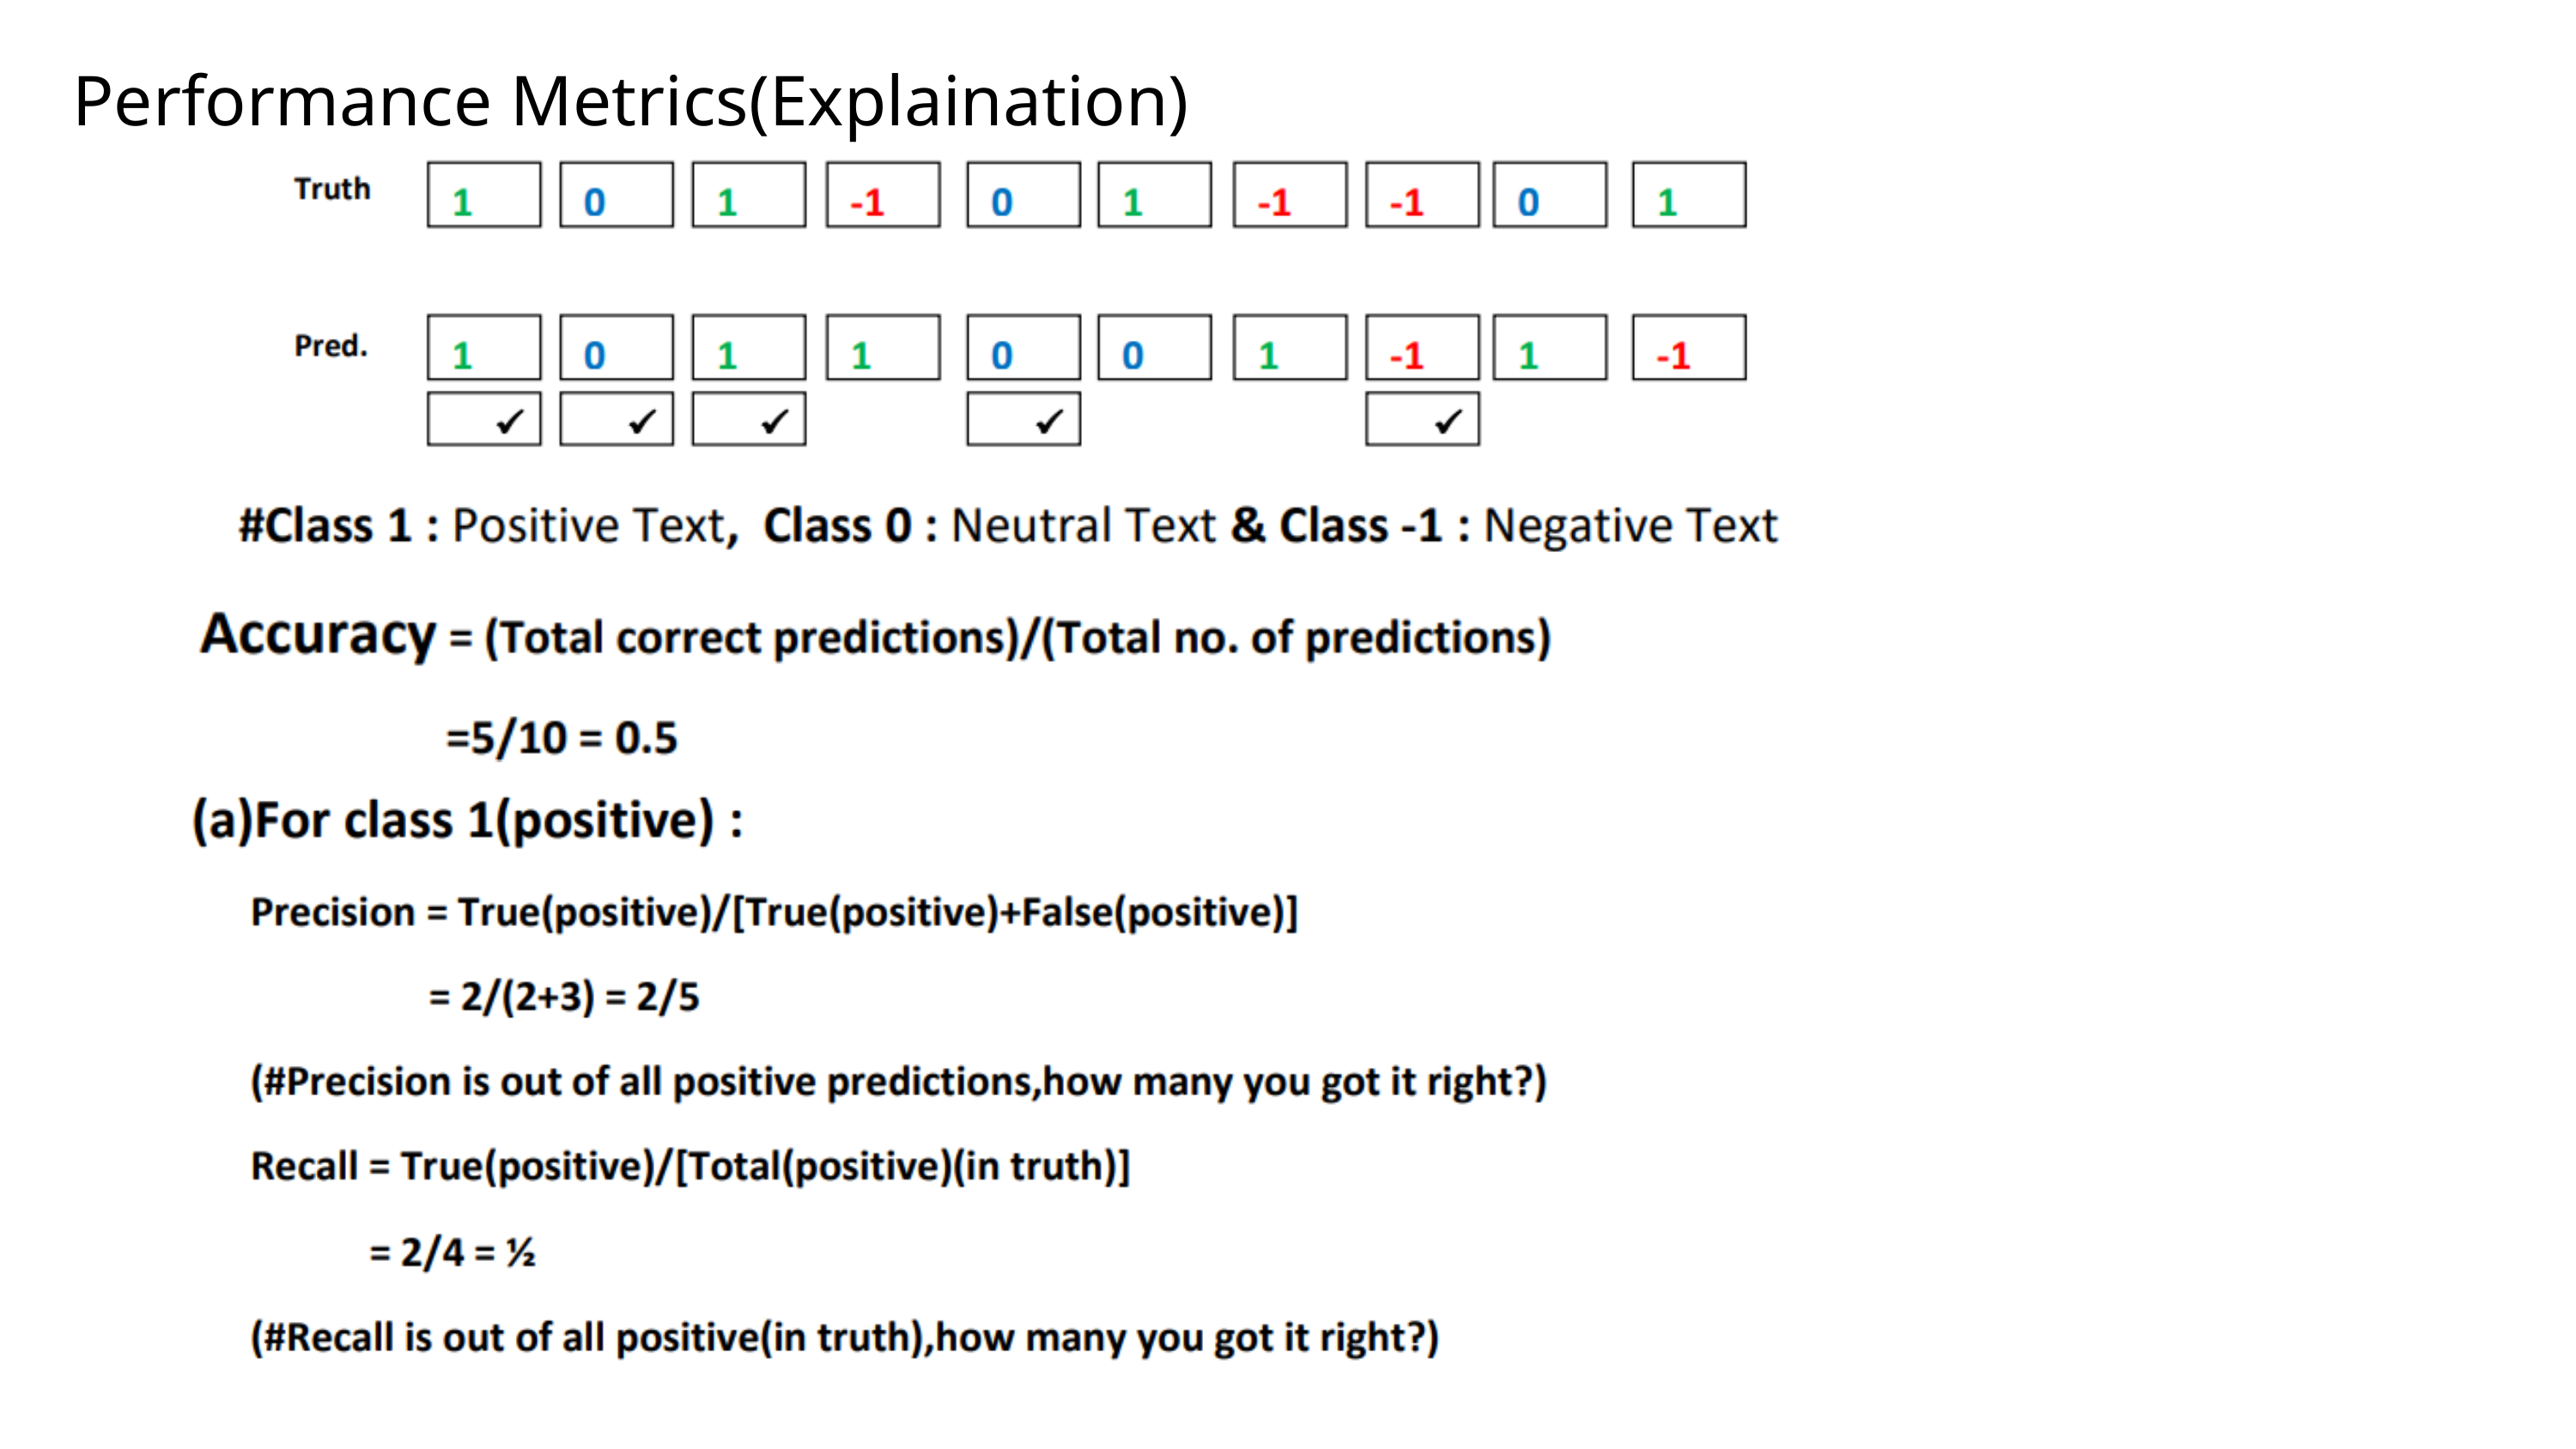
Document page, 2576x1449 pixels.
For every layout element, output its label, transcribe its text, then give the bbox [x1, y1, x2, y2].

text_box [177, 772, 1562, 1370]
text_box [223, 472, 1817, 564]
text_box Performance Metrics(Explaination) [72, 43, 1760, 140]
text_box [280, 144, 1760, 462]
text_box [177, 574, 1562, 762]
